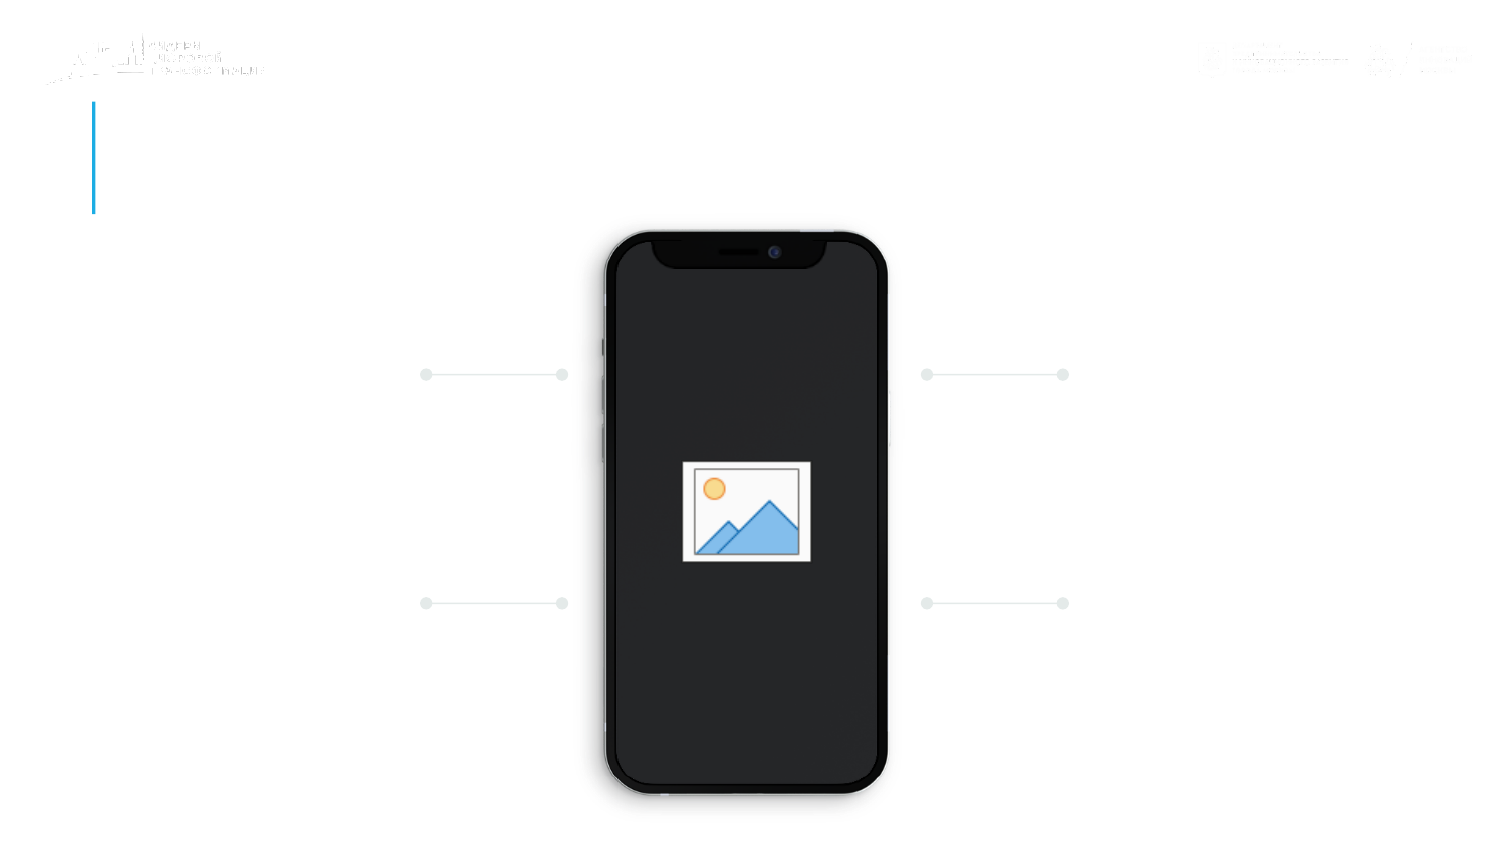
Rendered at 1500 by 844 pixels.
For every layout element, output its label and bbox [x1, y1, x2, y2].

text_box [44, 32, 266, 85]
picture [1198, 41, 1472, 78]
picture [571, 213, 905, 823]
